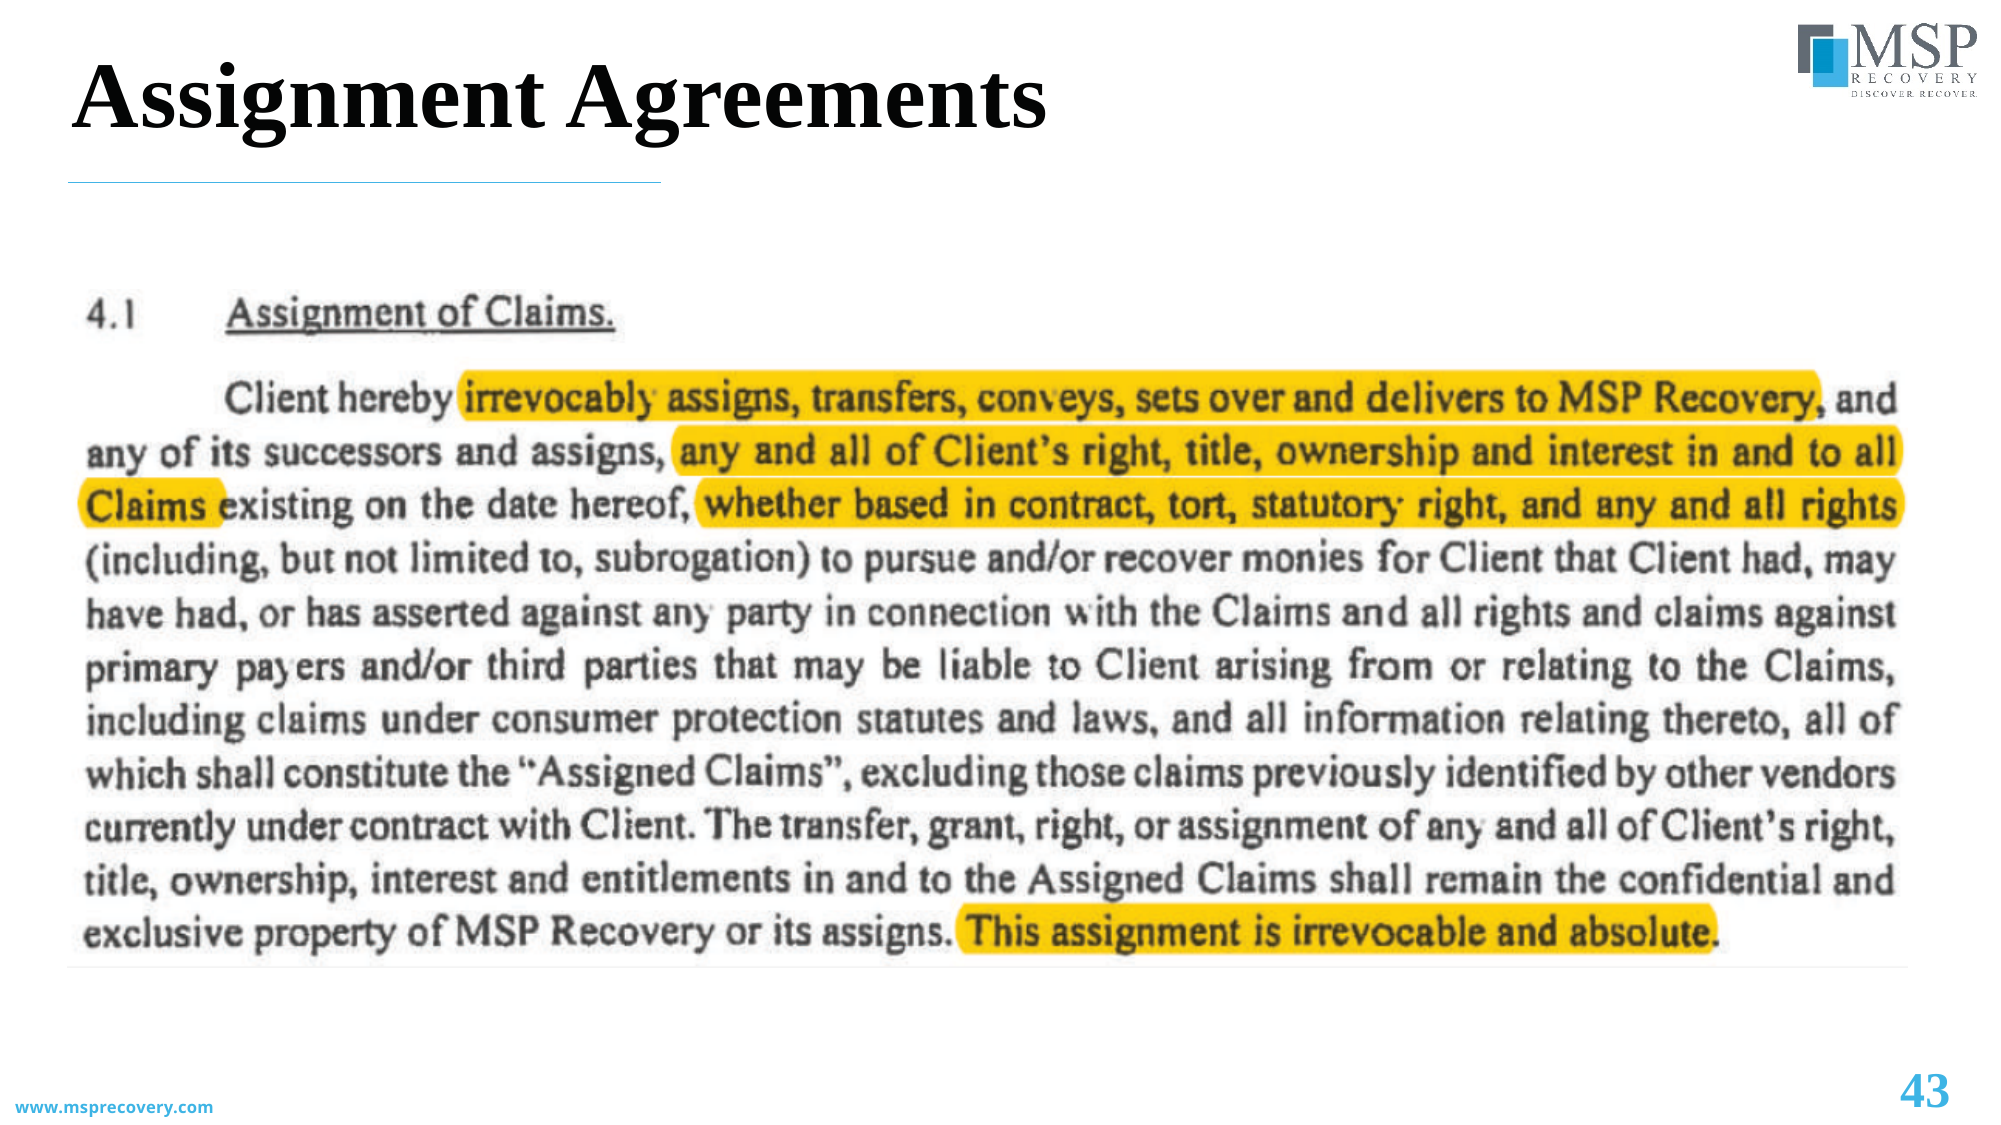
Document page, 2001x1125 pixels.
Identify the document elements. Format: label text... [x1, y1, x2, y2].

picture [67, 289, 1908, 968]
text_box Assignment Agreements [37, 26, 2000, 154]
